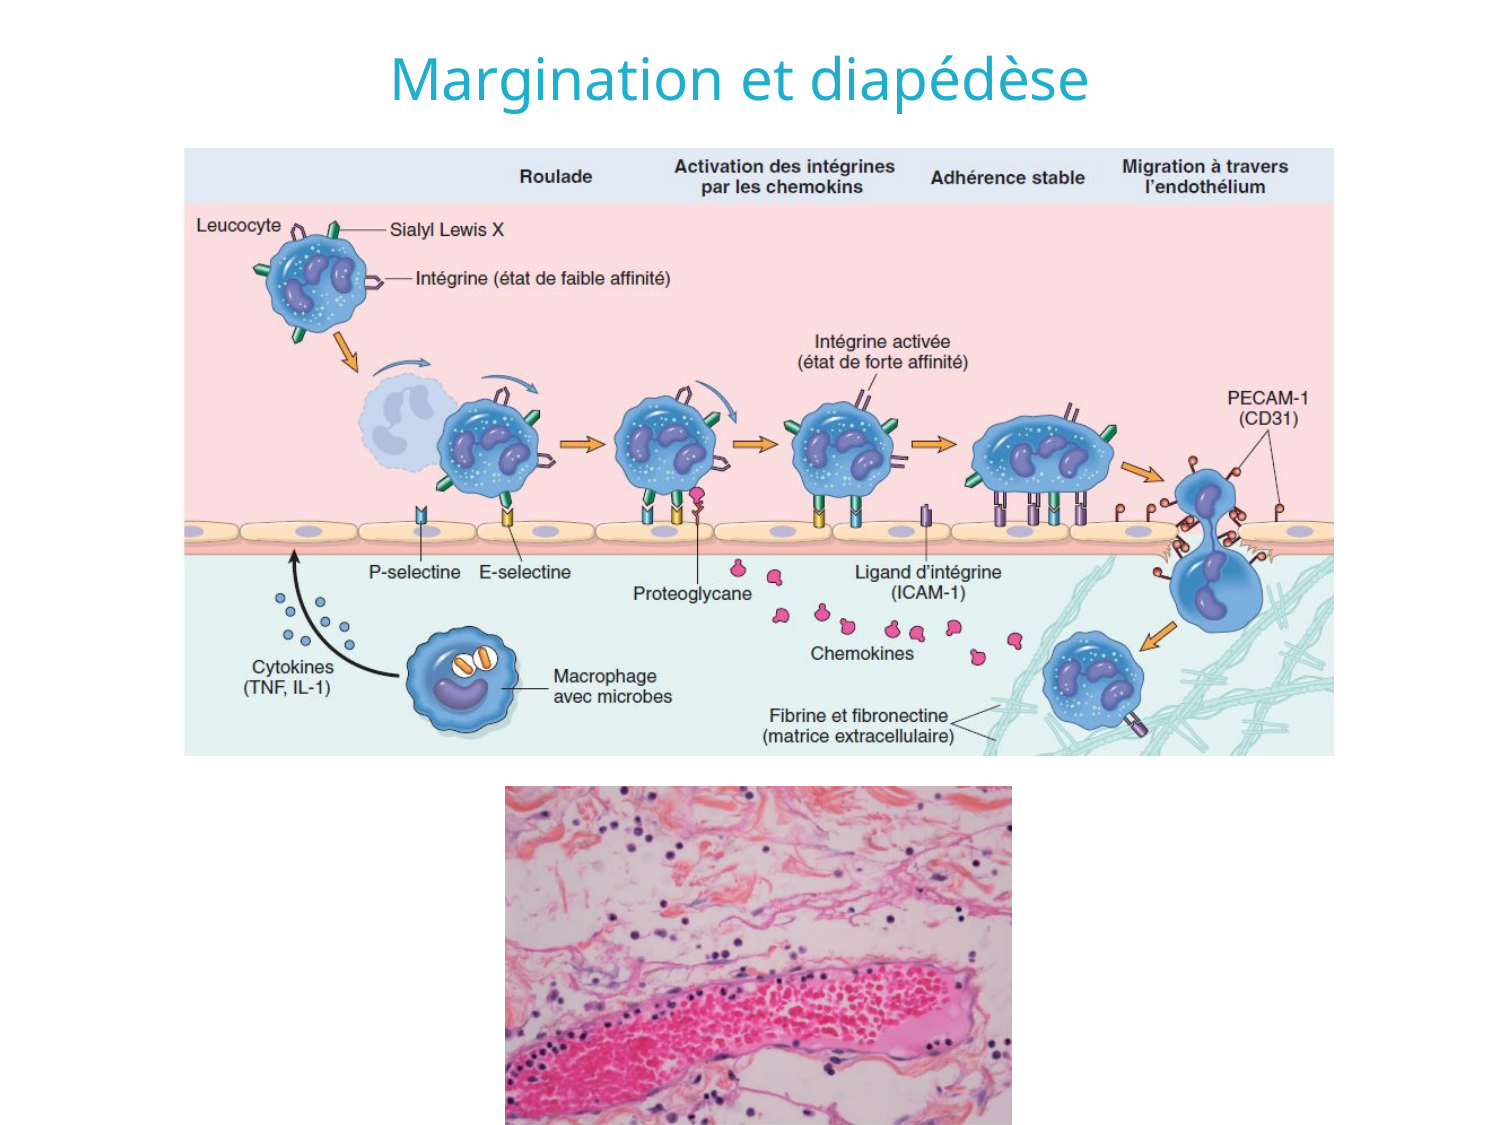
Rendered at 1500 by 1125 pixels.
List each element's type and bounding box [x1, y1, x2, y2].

title [64, 19, 1415, 135]
picture [505, 786, 1012, 1125]
picture [181, 148, 1334, 757]
